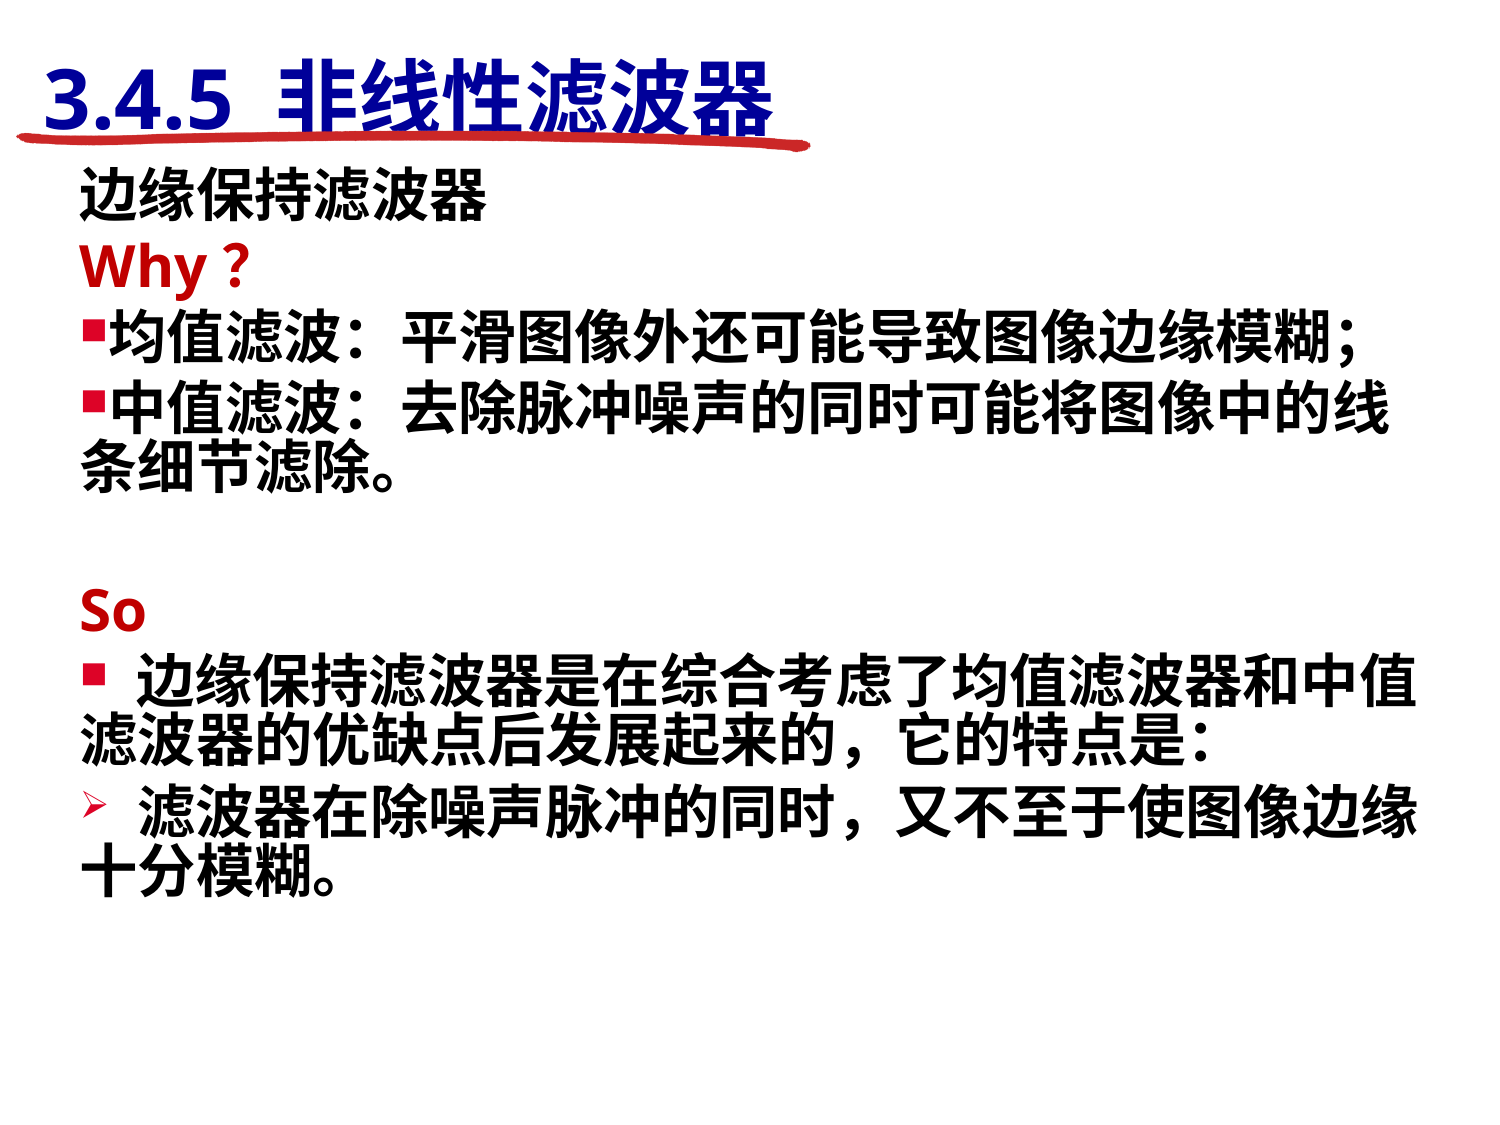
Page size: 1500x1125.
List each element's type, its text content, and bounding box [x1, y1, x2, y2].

picture [13, 125, 820, 159]
text_box 3.4.5 非线性滤波器 [28, 38, 844, 154]
subtitle 边缘保持滤波器 Why？ 均值滤波：平滑图像外还可能导致图像边缘模糊； 中值滤波：去除脉冲噪声的同时可能将图像中的线条细节滤除。 So 边缘保持滤波器是在综合考虑了均值滤波器和中值滤波器的优缺点后发展起来的，它的特点是： 滤波器在除噪声脉冲的同时，又不至于使图像边缘十分模糊。 [64, 160, 1436, 825]
